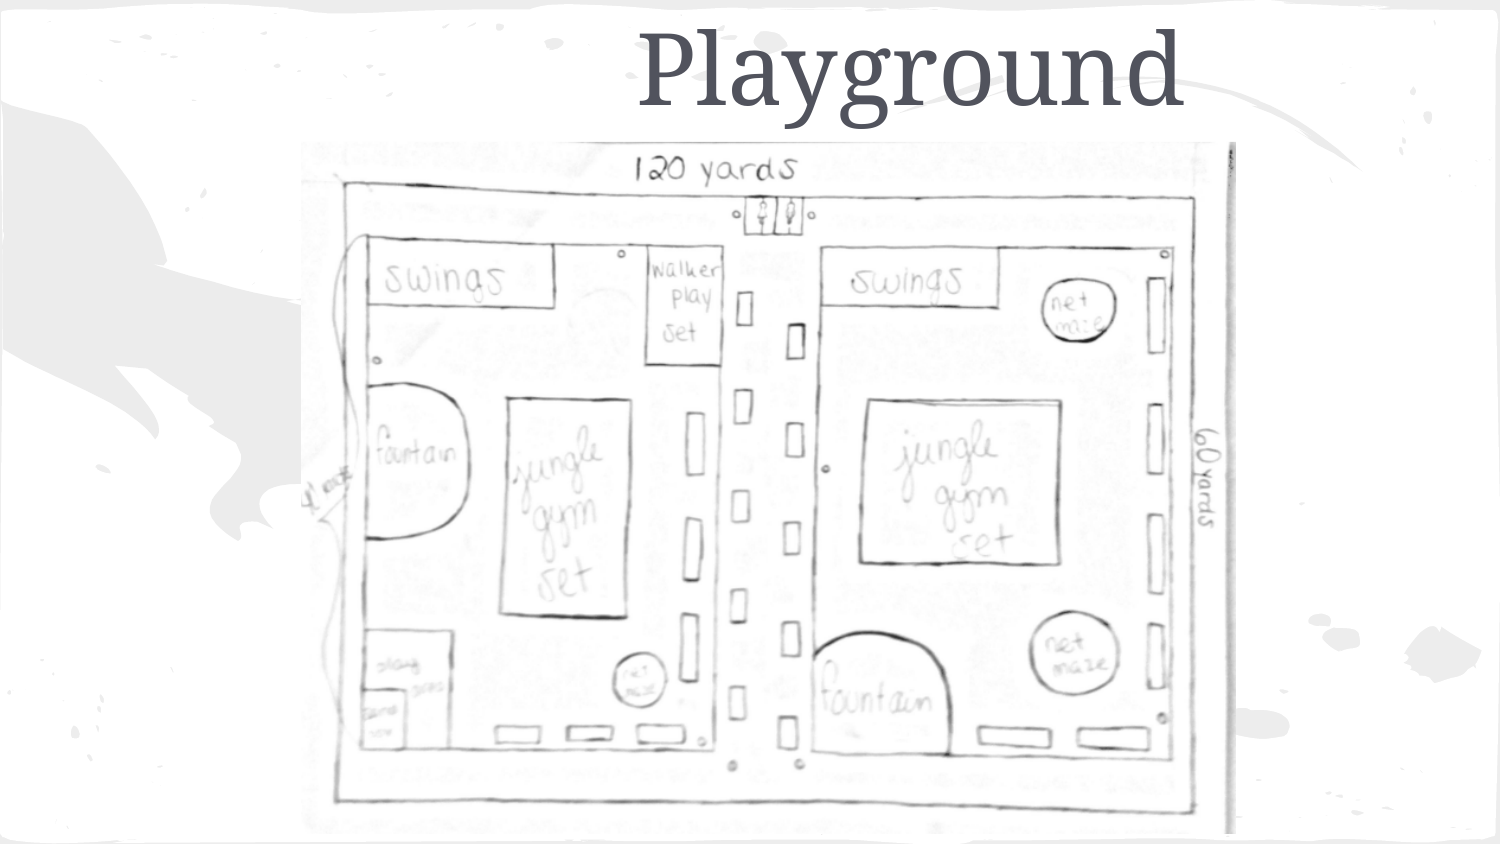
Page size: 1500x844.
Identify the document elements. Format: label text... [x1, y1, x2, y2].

title Playground [75, 0, 1425, 141]
picture [300, 129, 1236, 834]
